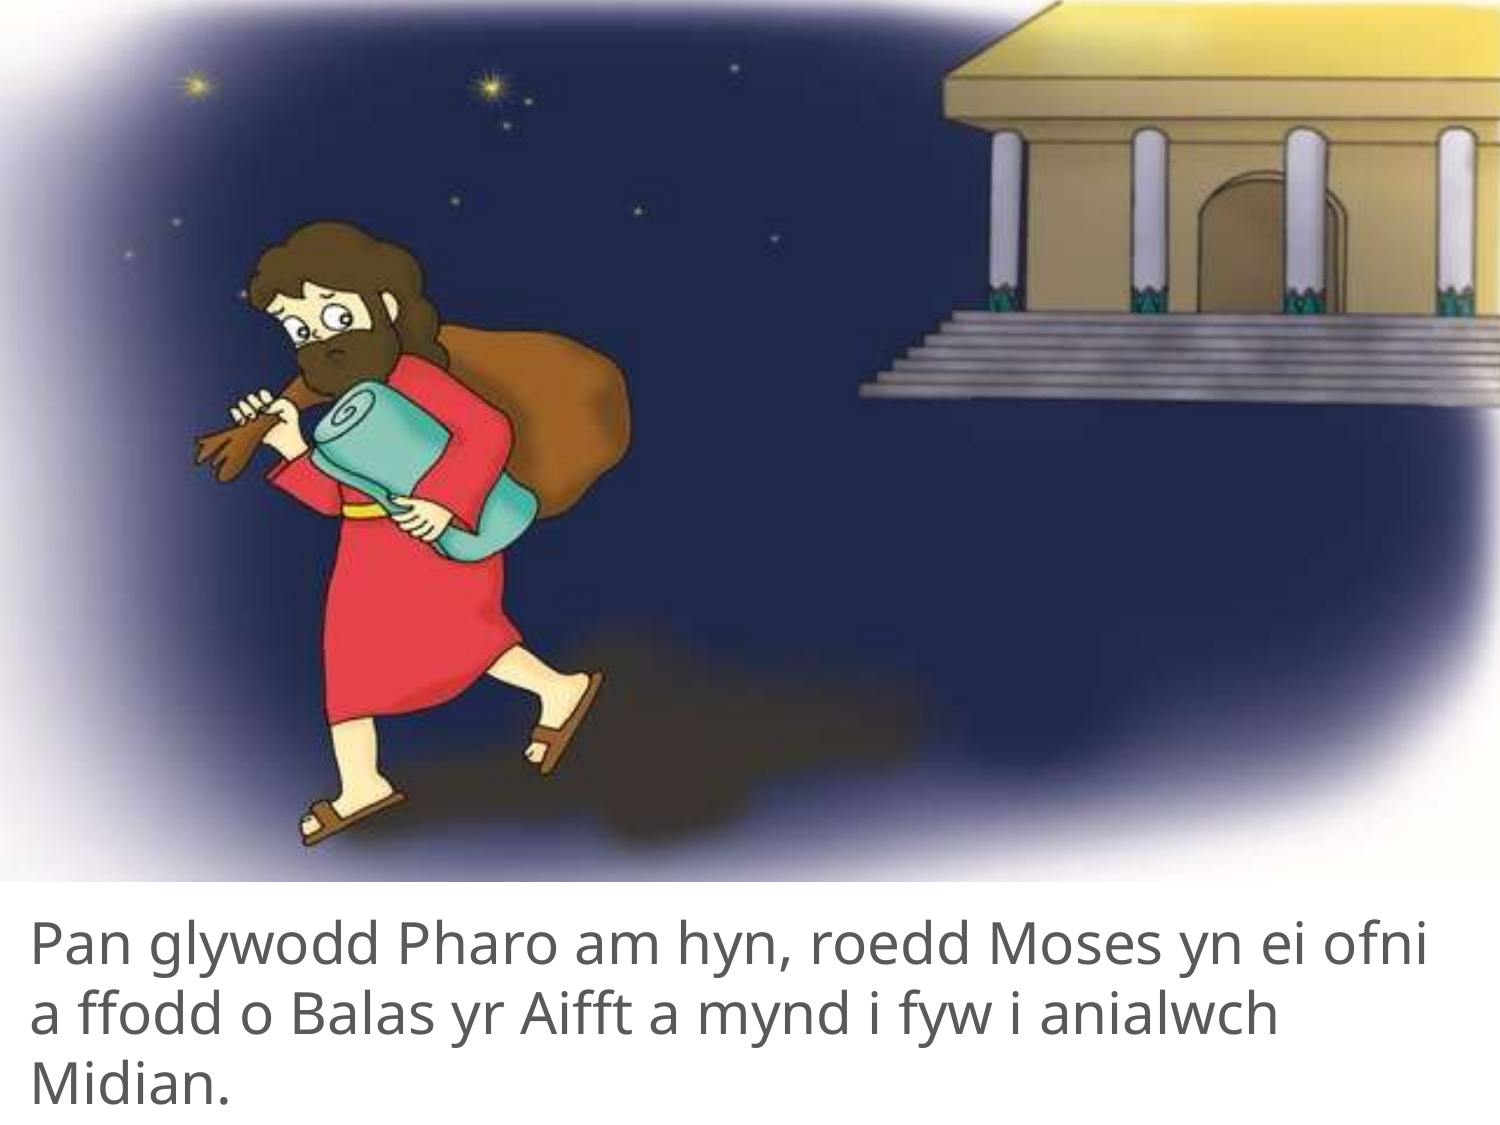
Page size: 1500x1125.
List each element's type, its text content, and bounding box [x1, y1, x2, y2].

text_box Pan glywodd Pharo am hyn, roedd Moses yn ei ofni a ffodd o Balas yr Aifft a mynd i fyw i anialwch Midian. [14, 898, 1486, 1124]
picture [0, 0, 1500, 882]
